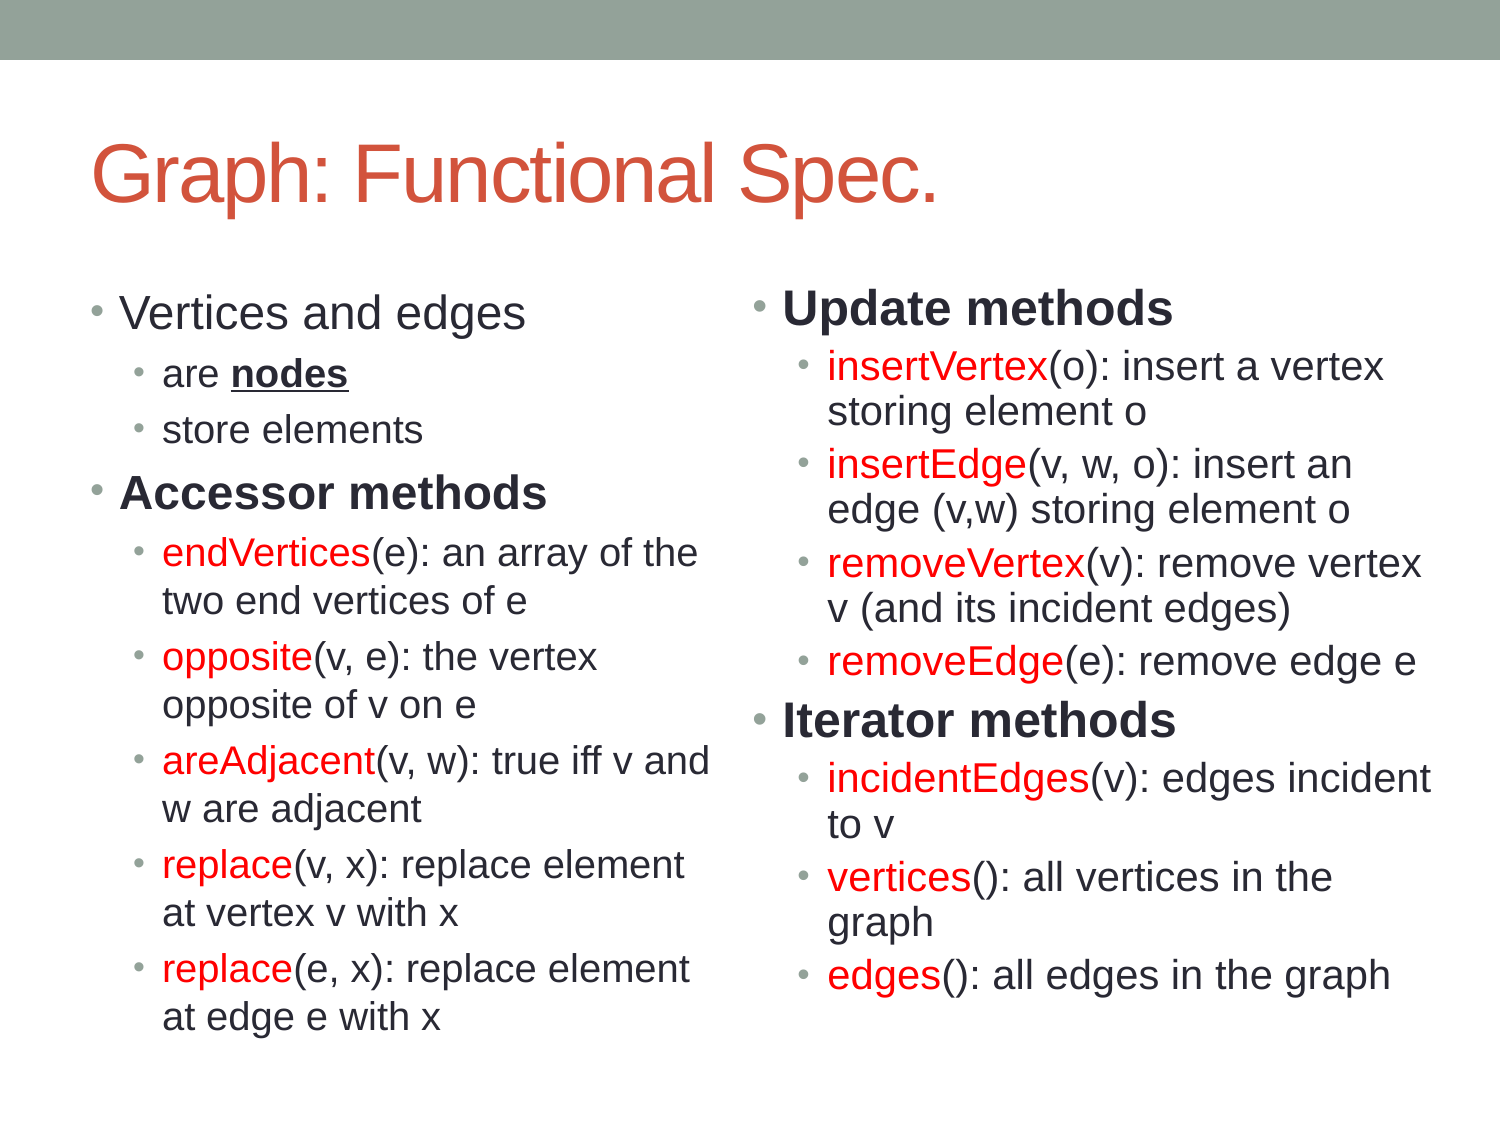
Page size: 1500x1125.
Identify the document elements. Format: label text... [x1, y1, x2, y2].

list Vertices and edges are nodes store elements Accessor methods endVertices(e): an array of the two end vertices of e opposite(v, e): the vertex opposite of v on e areAdjacent(v, w): true iff v and w are adjacent replace(v, x): replace element at vertex v with x replace(e, x): replace element at edge e with x [75, 274, 737, 1049]
title Graph: Functional Spec. [75, 87, 1425, 250]
list Update methods insertVertex(o): insert a vertex storing element o insertEdge(v, w, o): insert an edge (v,w) storing element o removeVertex(v): remove vertex v (and its incident edges) removeEdge(e): remove edge e Iterator methods incidentEdges(v): edges incident to v vertices(): all vertices in the graph edges(): all edges in the graph [737, 274, 1447, 1049]
